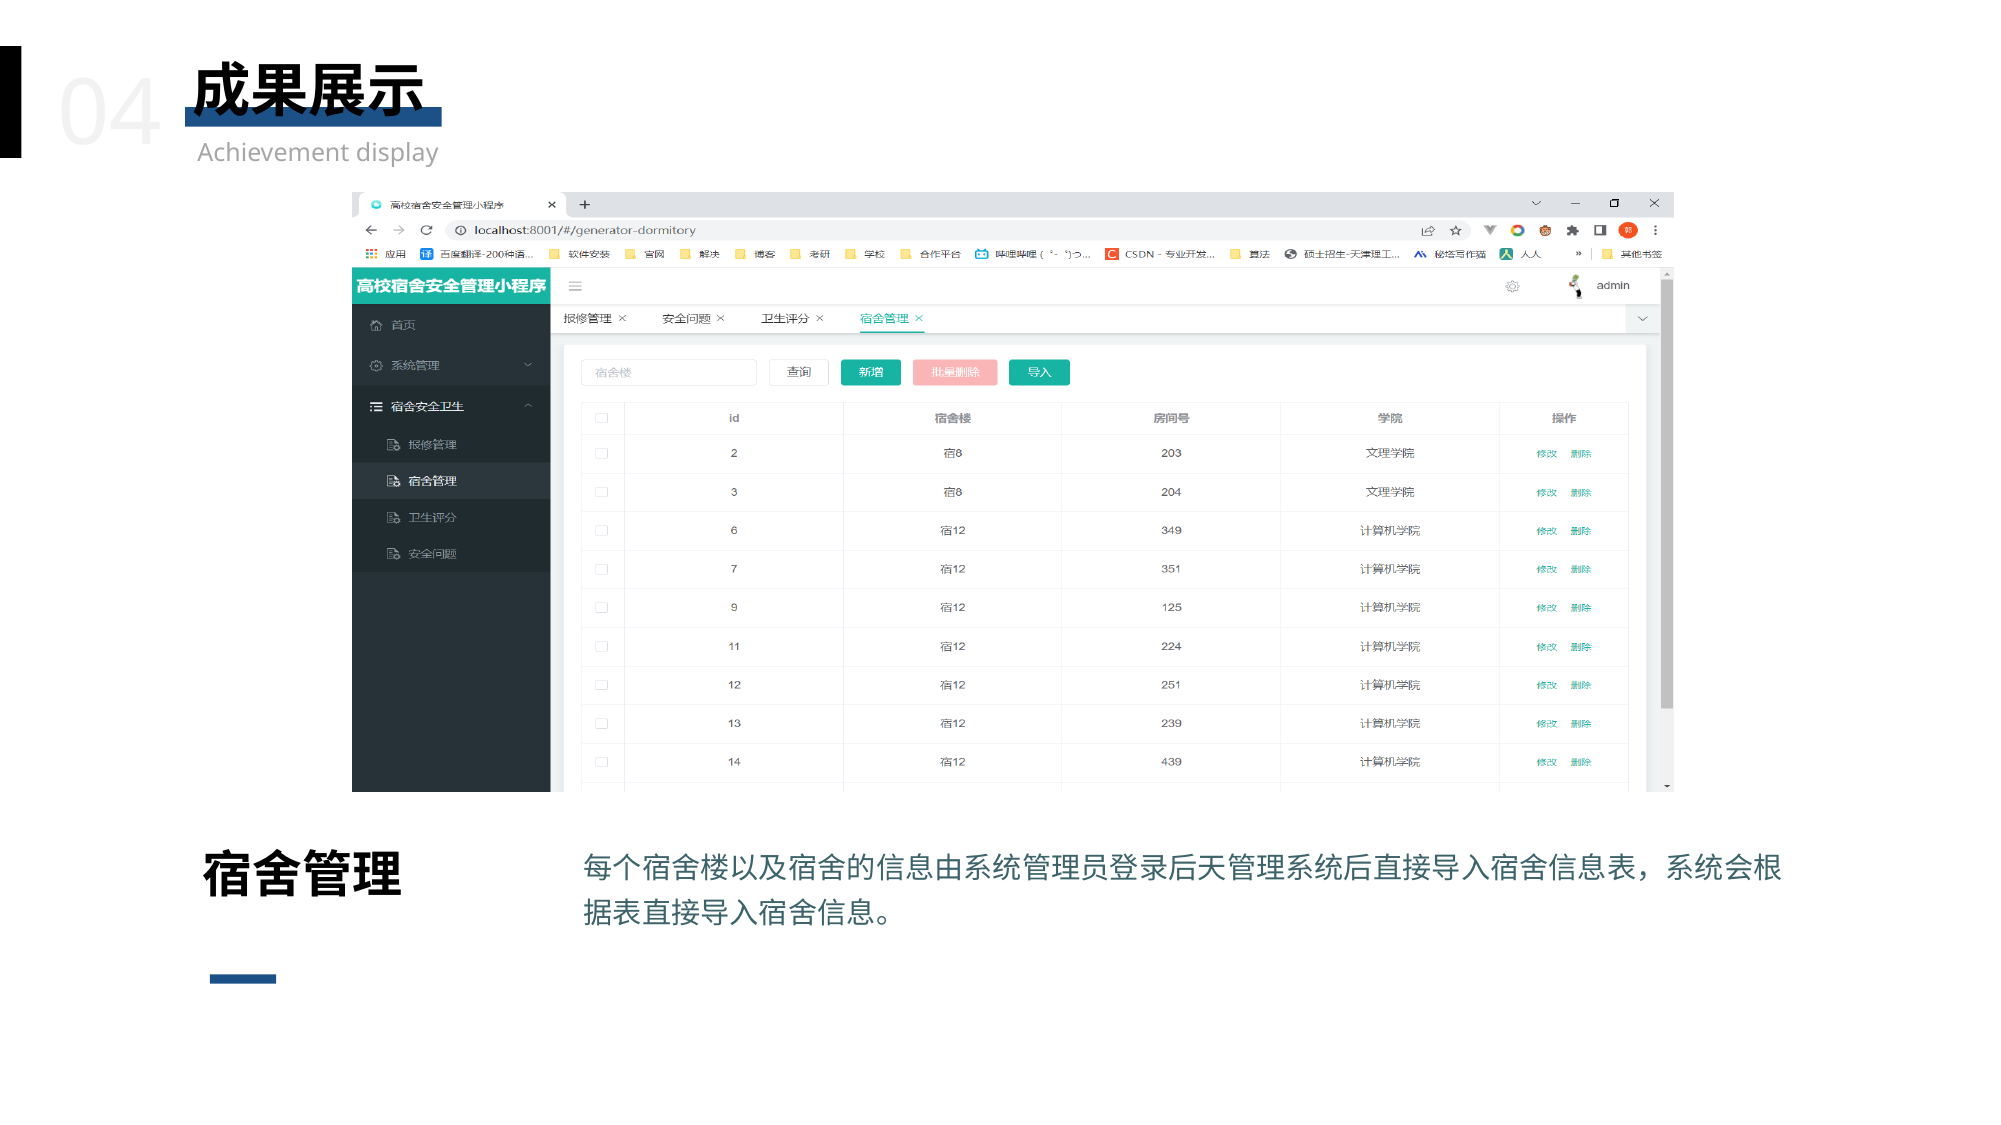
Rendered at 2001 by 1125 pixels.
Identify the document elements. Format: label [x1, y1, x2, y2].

text_box [187, 831, 1813, 984]
picture [351, 192, 1674, 793]
text_box [0, 45, 657, 175]
